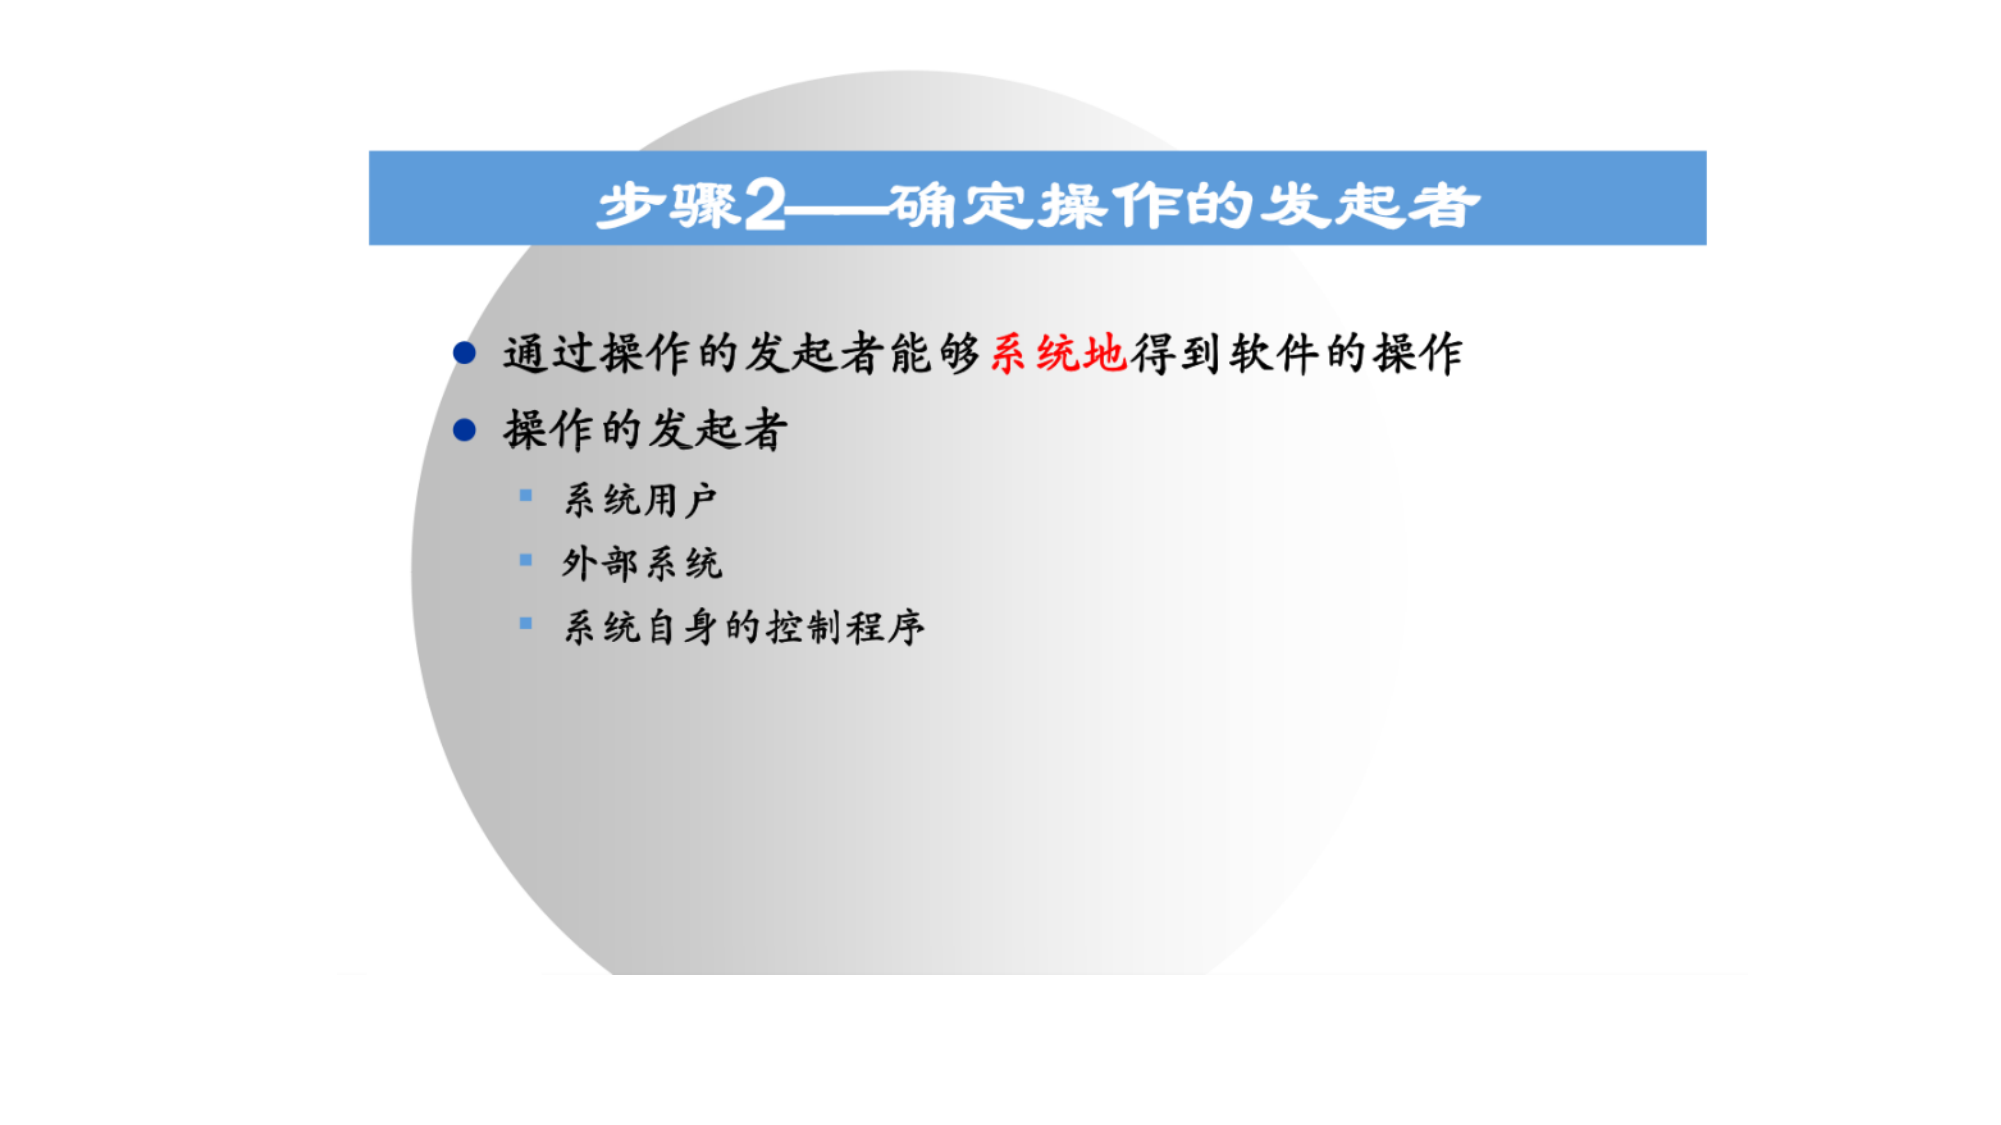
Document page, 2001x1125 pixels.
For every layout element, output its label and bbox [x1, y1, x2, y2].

picture [337, 49, 1748, 975]
